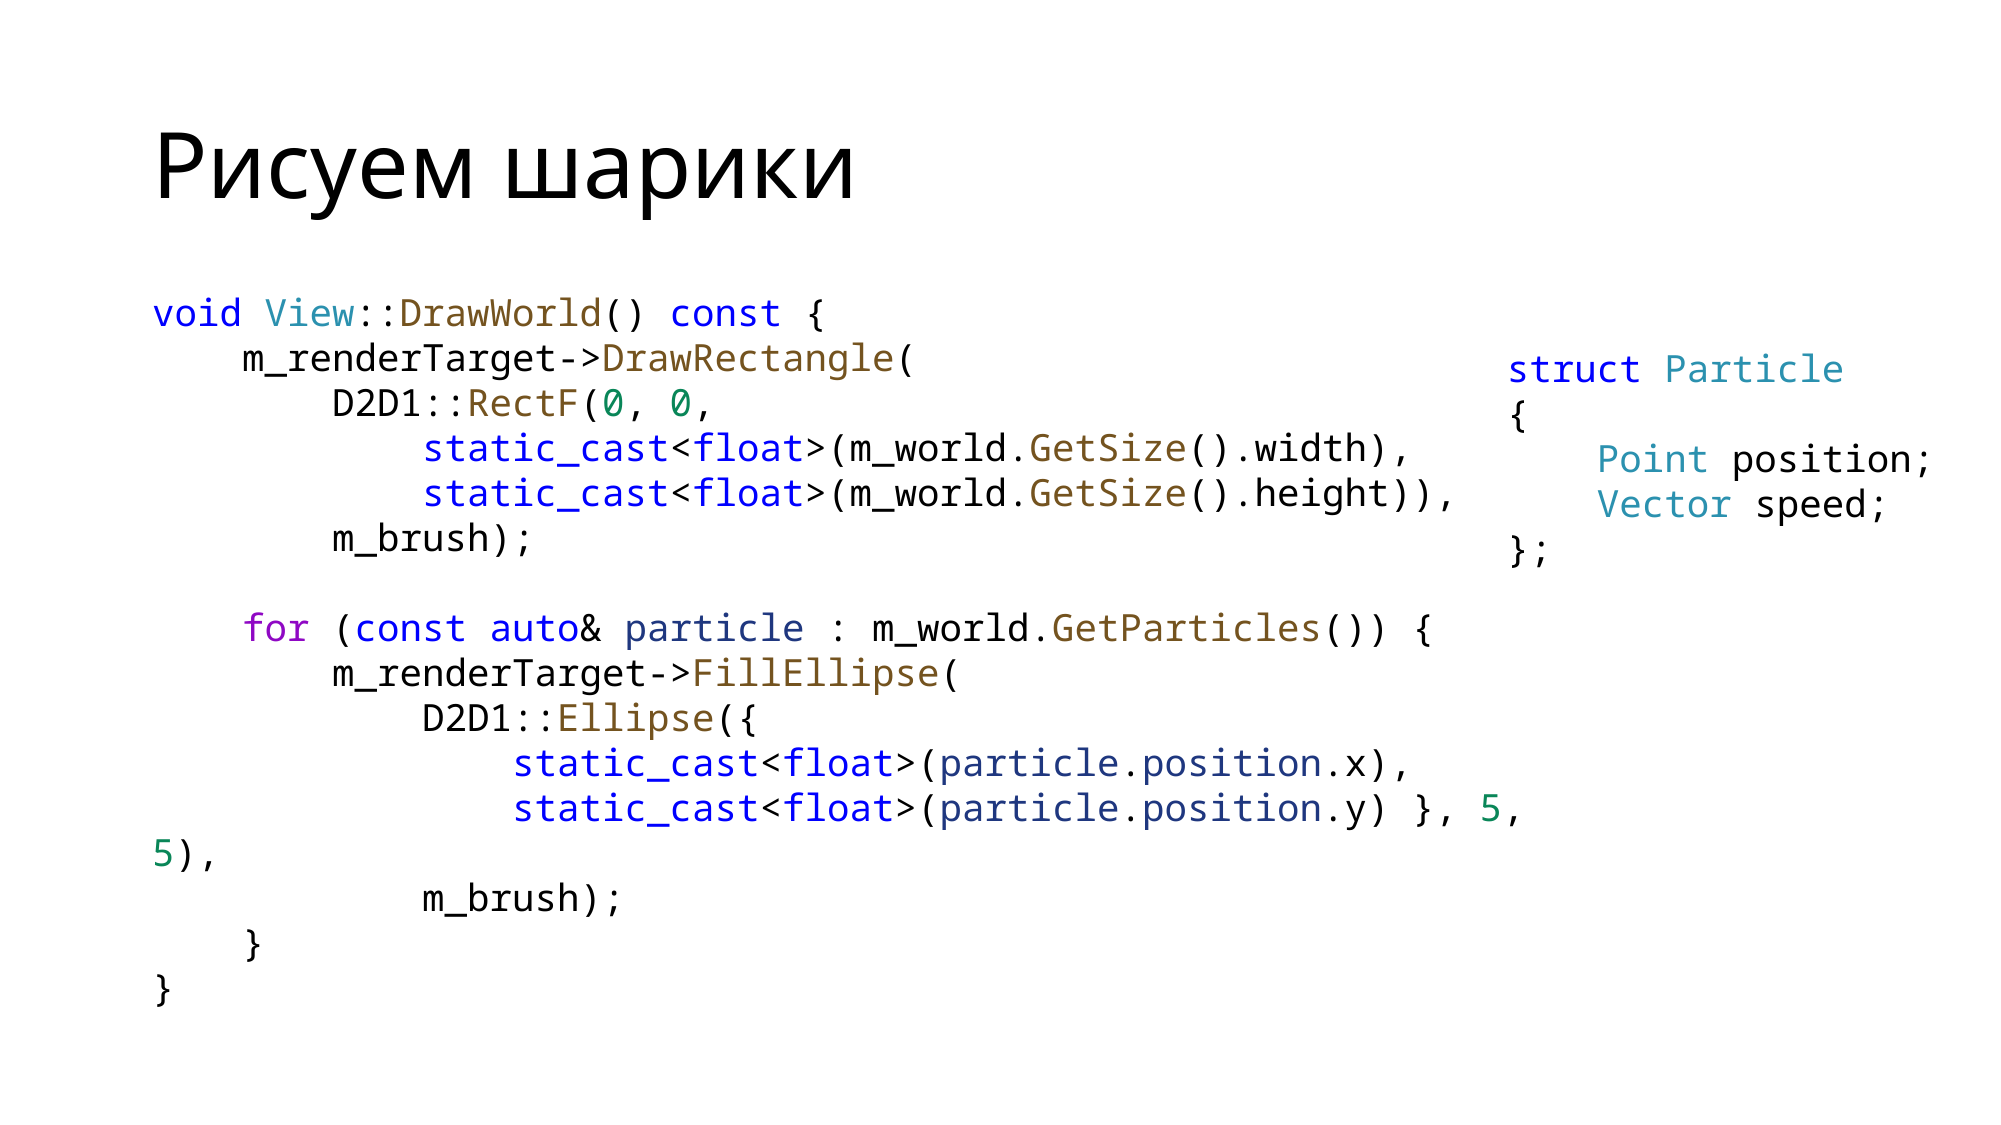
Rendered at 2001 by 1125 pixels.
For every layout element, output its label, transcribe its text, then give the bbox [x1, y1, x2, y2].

text_box struct Particle { Point position; Vector speed; }; [1492, 338, 2000, 578]
text_box void View::DrawWorld() const { m_renderTarget->DrawRectangle( D2D1::RectF(0, 0, static_cast<float>(m_world.GetSize().width), static_cast<float>(m_world.GetSize().height)), m_brush); for (const auto& particle : m_world.GetParticles()) { m_renderTarget->FillEllipse( D2D1::Ellipse({ static_cast<float>(particle.position.x), static_cast<float>(particle.position.y) }, 5, 5), m_brush); } } [137, 281, 1556, 1017]
title Рисуем шарики [137, 59, 1863, 278]
